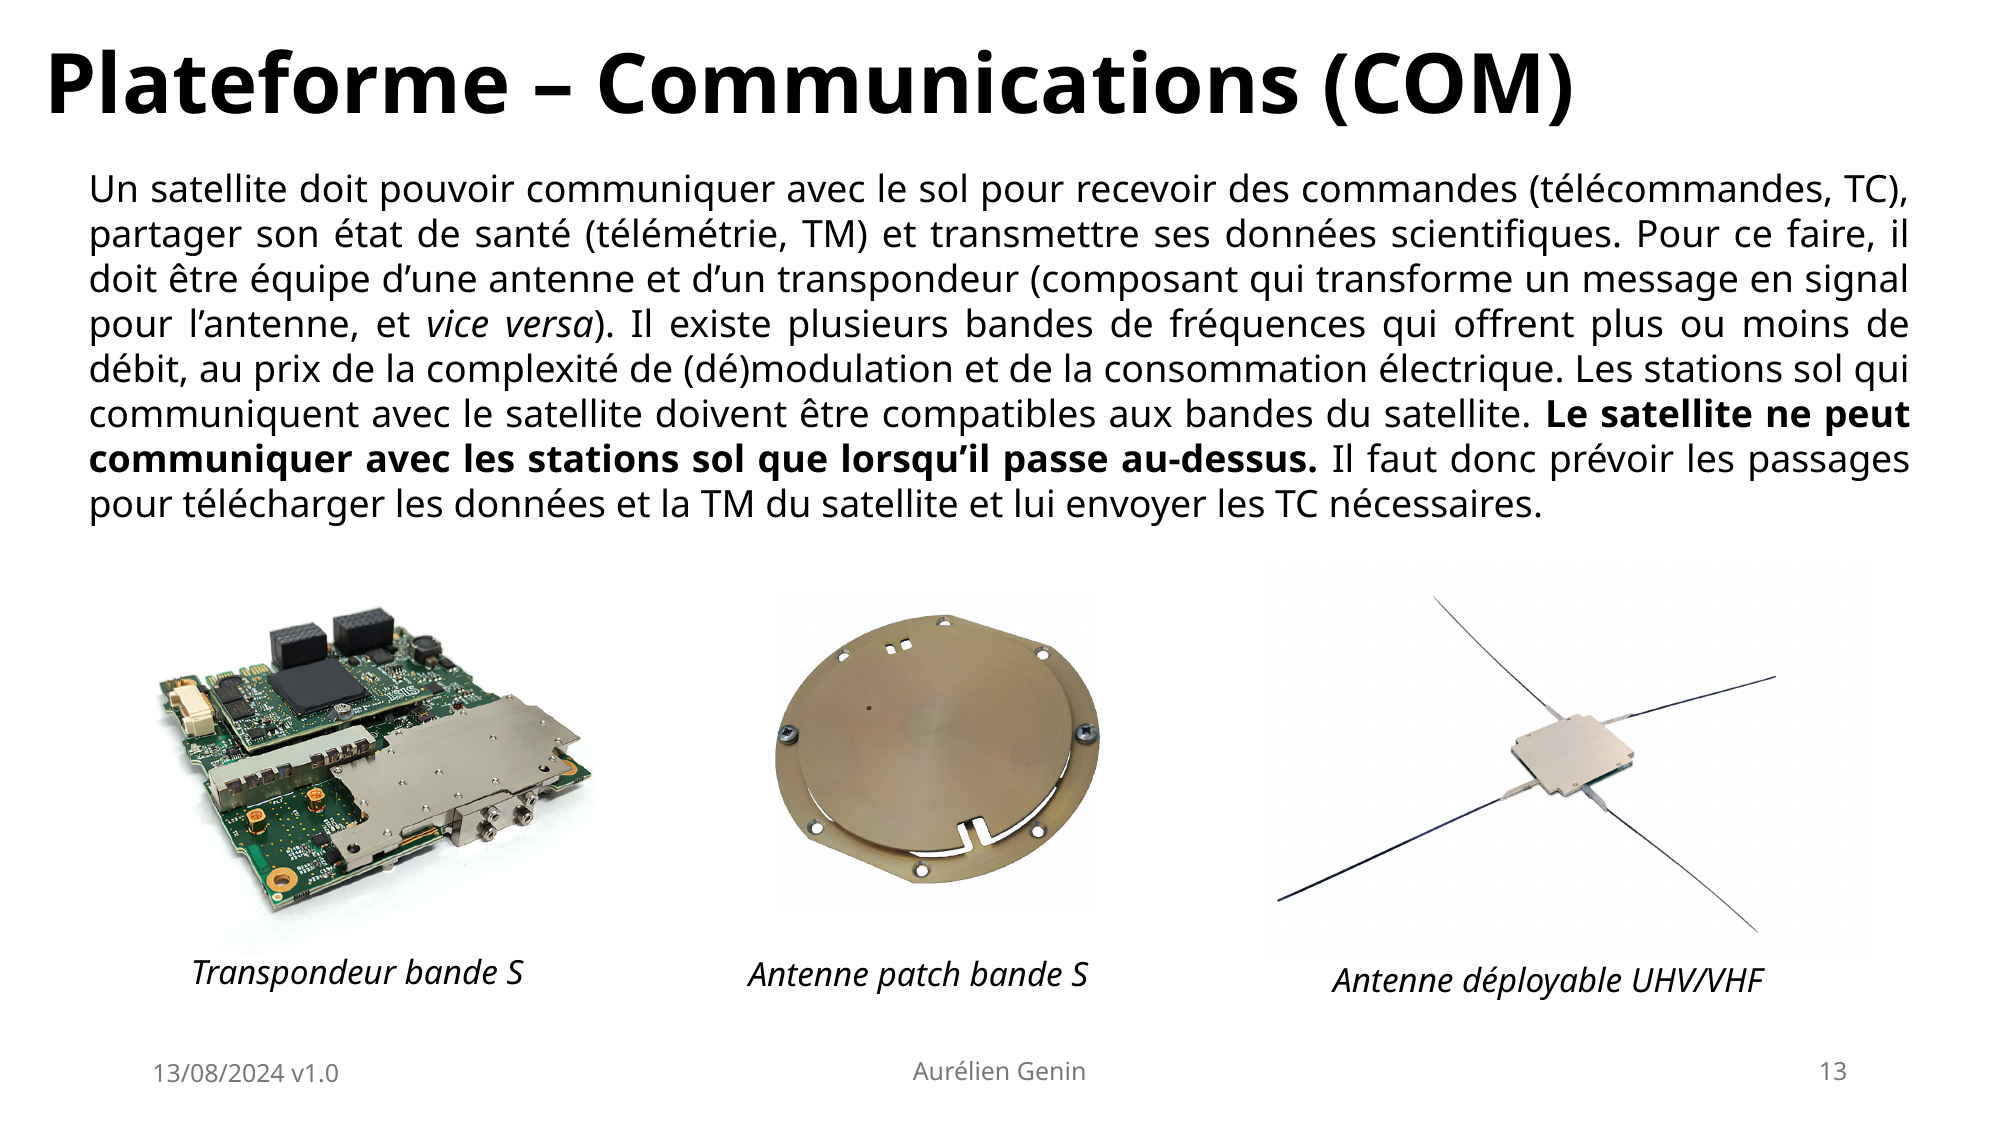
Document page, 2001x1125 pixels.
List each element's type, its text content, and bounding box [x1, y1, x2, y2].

picture [29, 565, 694, 956]
picture [773, 584, 1103, 914]
text_box Un satellite doit pouvoir communiquer avec le sol pour recevoir des commandes (télécommandes, TC), partager son état de santé (télémétrie, TM) et transmettre ses données scientifiques. Pour ce faire, il doit être équipe d’une antenne et d’un transpondeur (composant qui transforme un message en signal pour l’antenne, et vice versa). Il existe plusieurs bandes de fréquences qui offrent plus ou moins de débit, au prix de la complexité de (dé)modulation et de la consommation électrique. Les stations sol qui communiquent avec le satellite doivent être compatibles aux bandes du satellite. Le satellite ne peut communiquer avec les stations sol que lorsqu’il passe au-dessus. Il faut donc prévoir les passages pour télécharger les données et la TM du satellite et lui envoyer les TC nécessaires. [73, 157, 1926, 533]
footer Aurélien Genin [662, 1042, 1338, 1103]
text_box Transpondeur bande S [151, 956, 572, 999]
picture [1262, 556, 1874, 965]
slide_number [137, 1042, 588, 1103]
text_box Antenne déployable UHV/VHF [1316, 965, 1788, 1007]
slide_number 13 [1412, 1042, 1863, 1103]
text_box Antenne patch bande S [712, 945, 1134, 1001]
text_box Plateforme – Communications (COM) [30, 22, 2000, 138]
